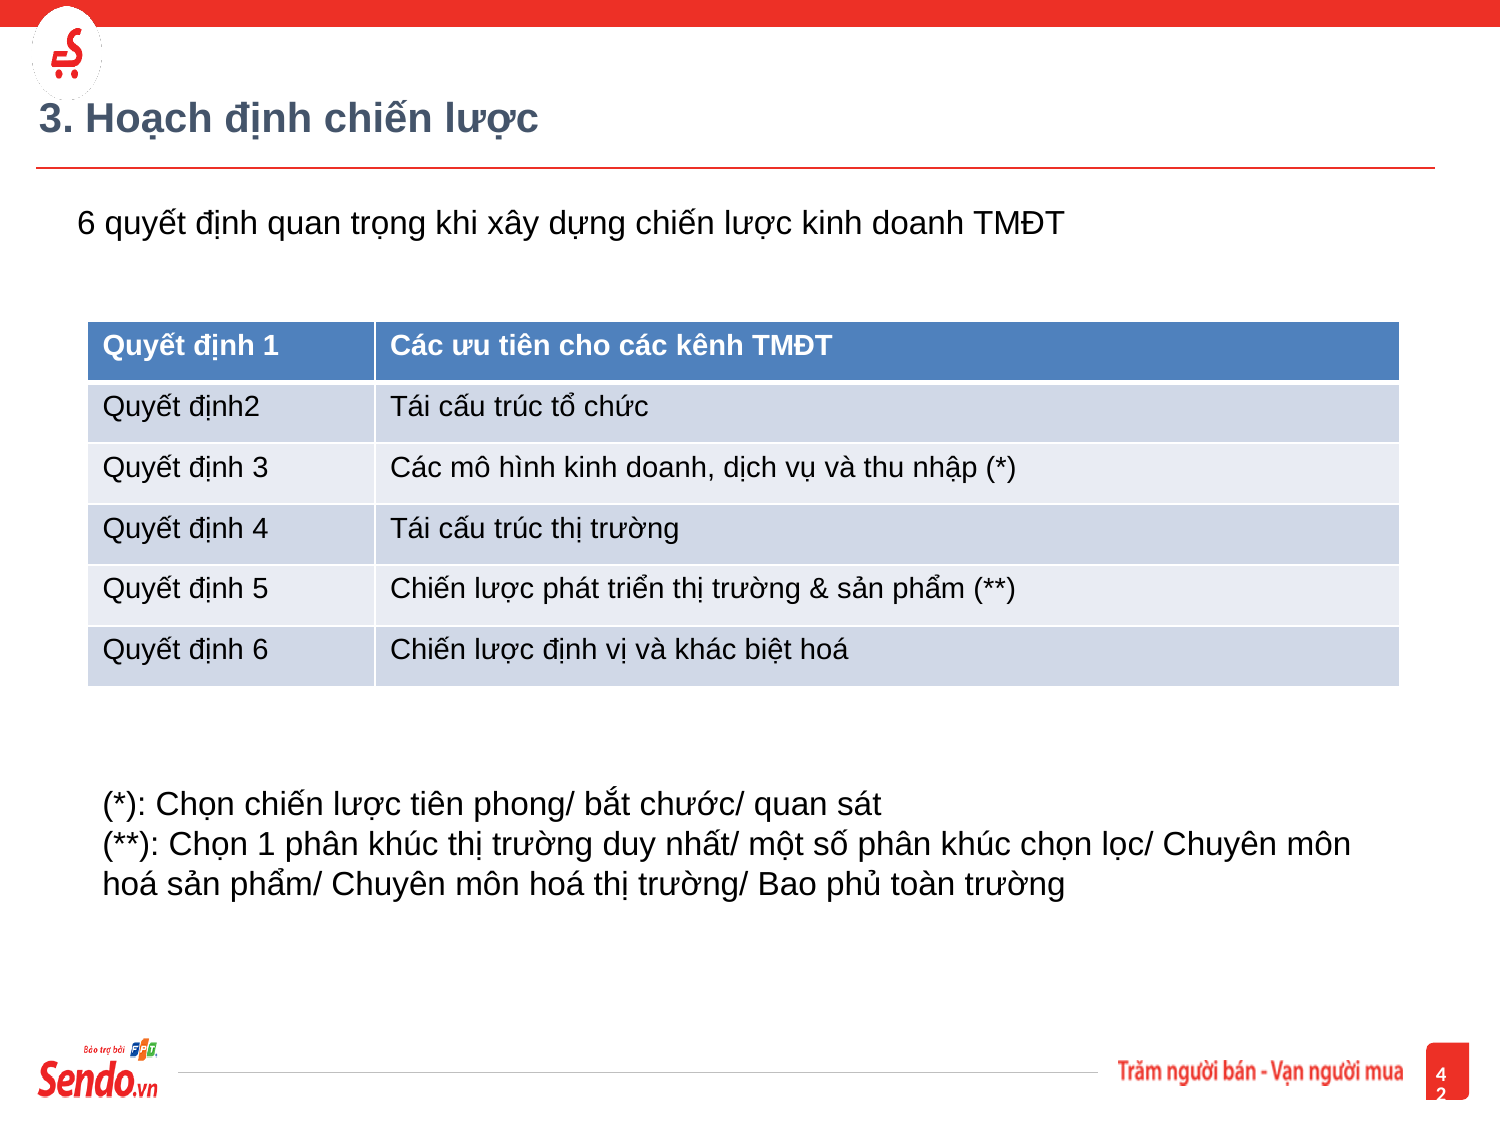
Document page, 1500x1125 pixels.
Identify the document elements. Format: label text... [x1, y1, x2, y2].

table_header Các ưu tiên cho các kênh TMĐT [376, 322, 1399, 380]
text_box 6 quyết định quan trọng khi xây dựng chiến lược kinh doanh TMĐT [62, 194, 1413, 329]
table_cell Tái cấu trúc tổ chức [376, 385, 1399, 442]
table_cell Tái cấu trúc thị trường [376, 505, 1399, 564]
table_cell Quyết định2 [88, 385, 374, 442]
table_cell Các mô hình kinh doanh, dịch vụ và thu nhập (*) [376, 444, 1399, 503]
table_cell Quyết định 5 [88, 566, 374, 625]
table_header Quyết định 1 [88, 322, 374, 380]
table_cell Chiến lược định vị và khác biệt hoá [376, 627, 1399, 686]
picture [36, 1038, 158, 1098]
picture [31, 6, 102, 99]
picture [1118, 1060, 1403, 1086]
table_cell Quyết định 3 [88, 444, 374, 503]
table_cell Chiến lược phát triển thị trường & sản phẩm (**) [376, 566, 1399, 625]
text_box (*): Chọn chiến lược tiên phong/ bắt chước/ quan sát (**): Chọn 1 phân khúc thị trường duy nhất/ một số phân khúc chọn lọc/ Chuyên môn hoá sản phẩm/ Chuyên môn hoá thị trường/ Bao phủ toàn trường [87, 774, 1400, 910]
title 3. Hoạch định chiến lược [23, 99, 1318, 189]
table_cell Quyết định 4 [88, 505, 374, 564]
table_cell Quyết định 6 [88, 627, 374, 686]
